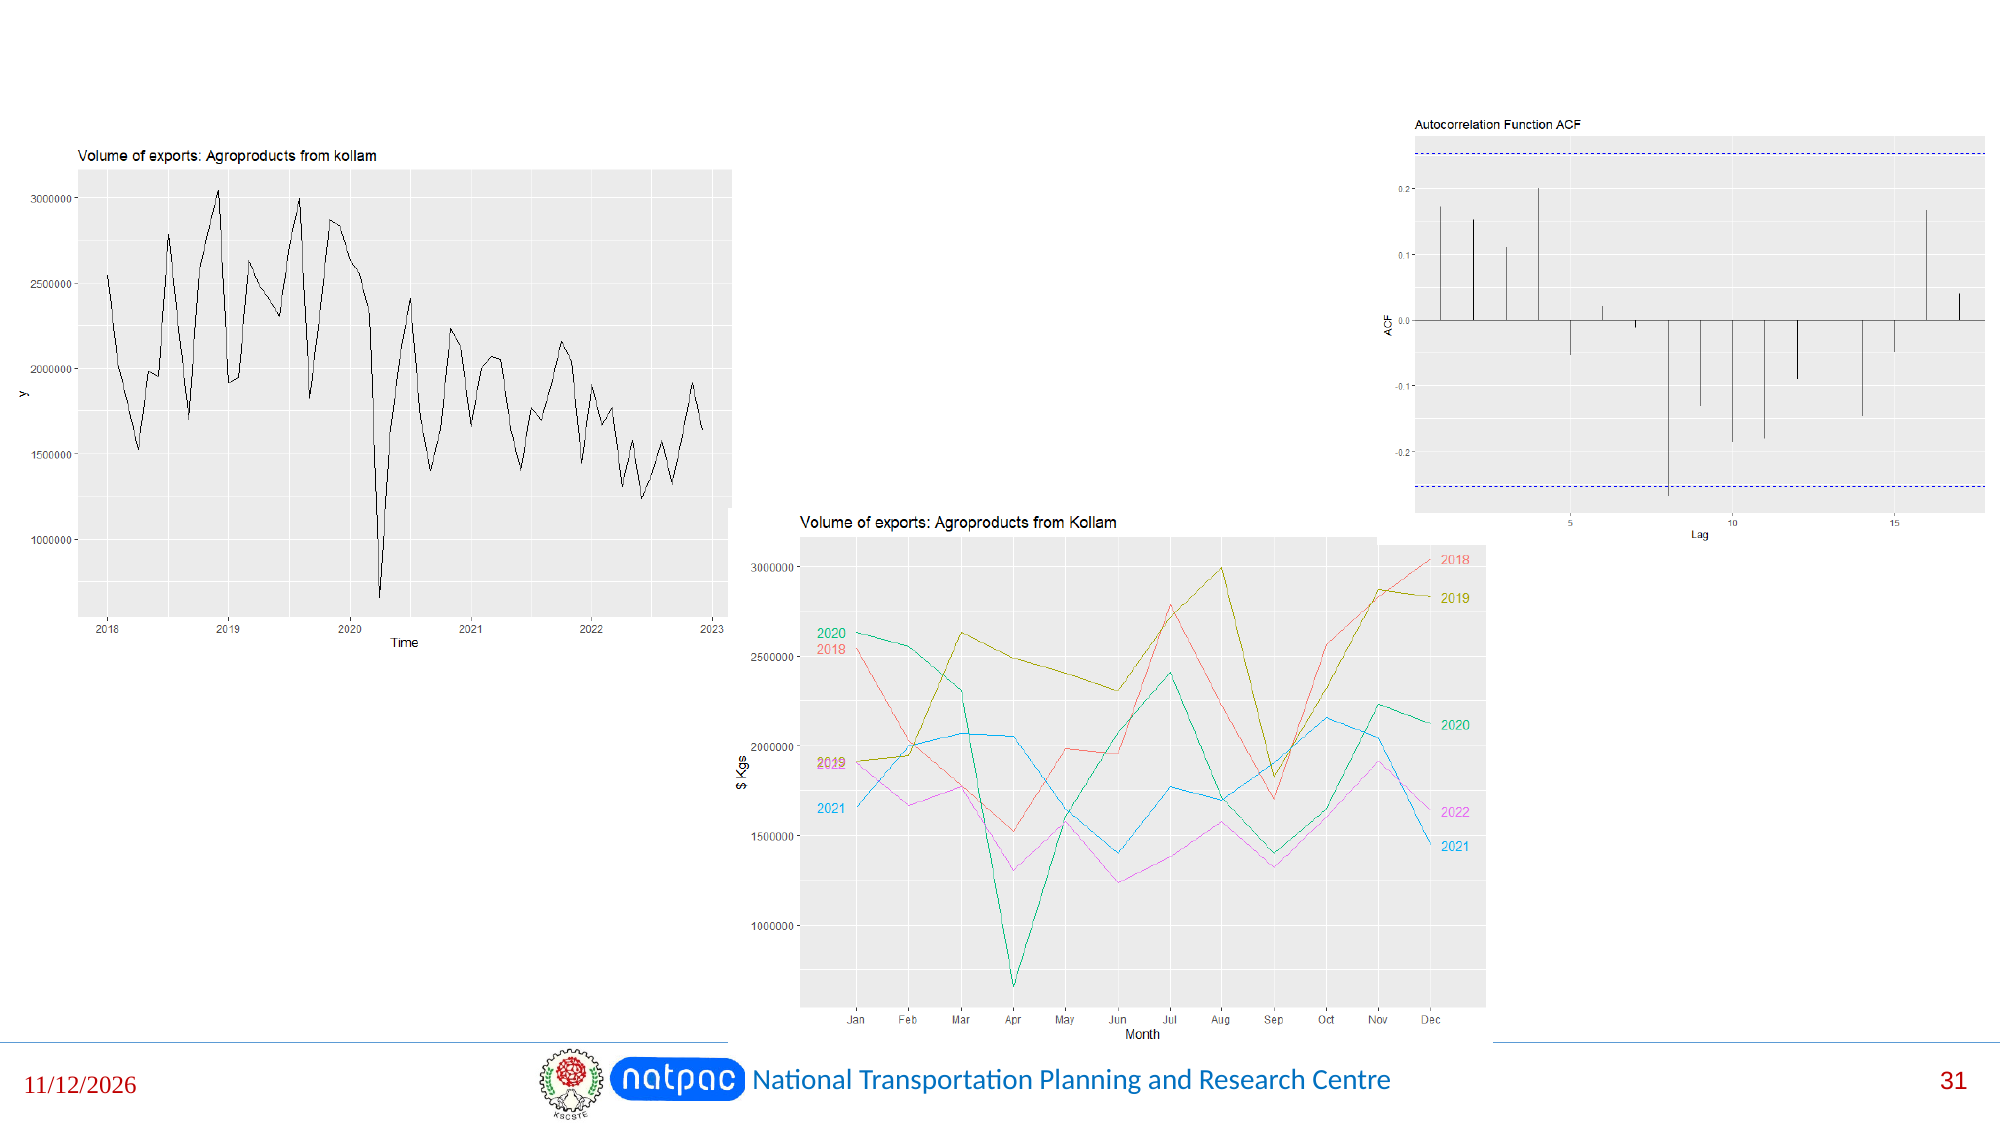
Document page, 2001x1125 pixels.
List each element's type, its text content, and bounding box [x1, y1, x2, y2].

picture [728, 113, 1990, 1047]
picture [609, 1055, 737, 1101]
footer National Transportation Planning and Research Centre [737, 1052, 1625, 1113]
picture [535, 1046, 608, 1123]
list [9, 142, 738, 655]
